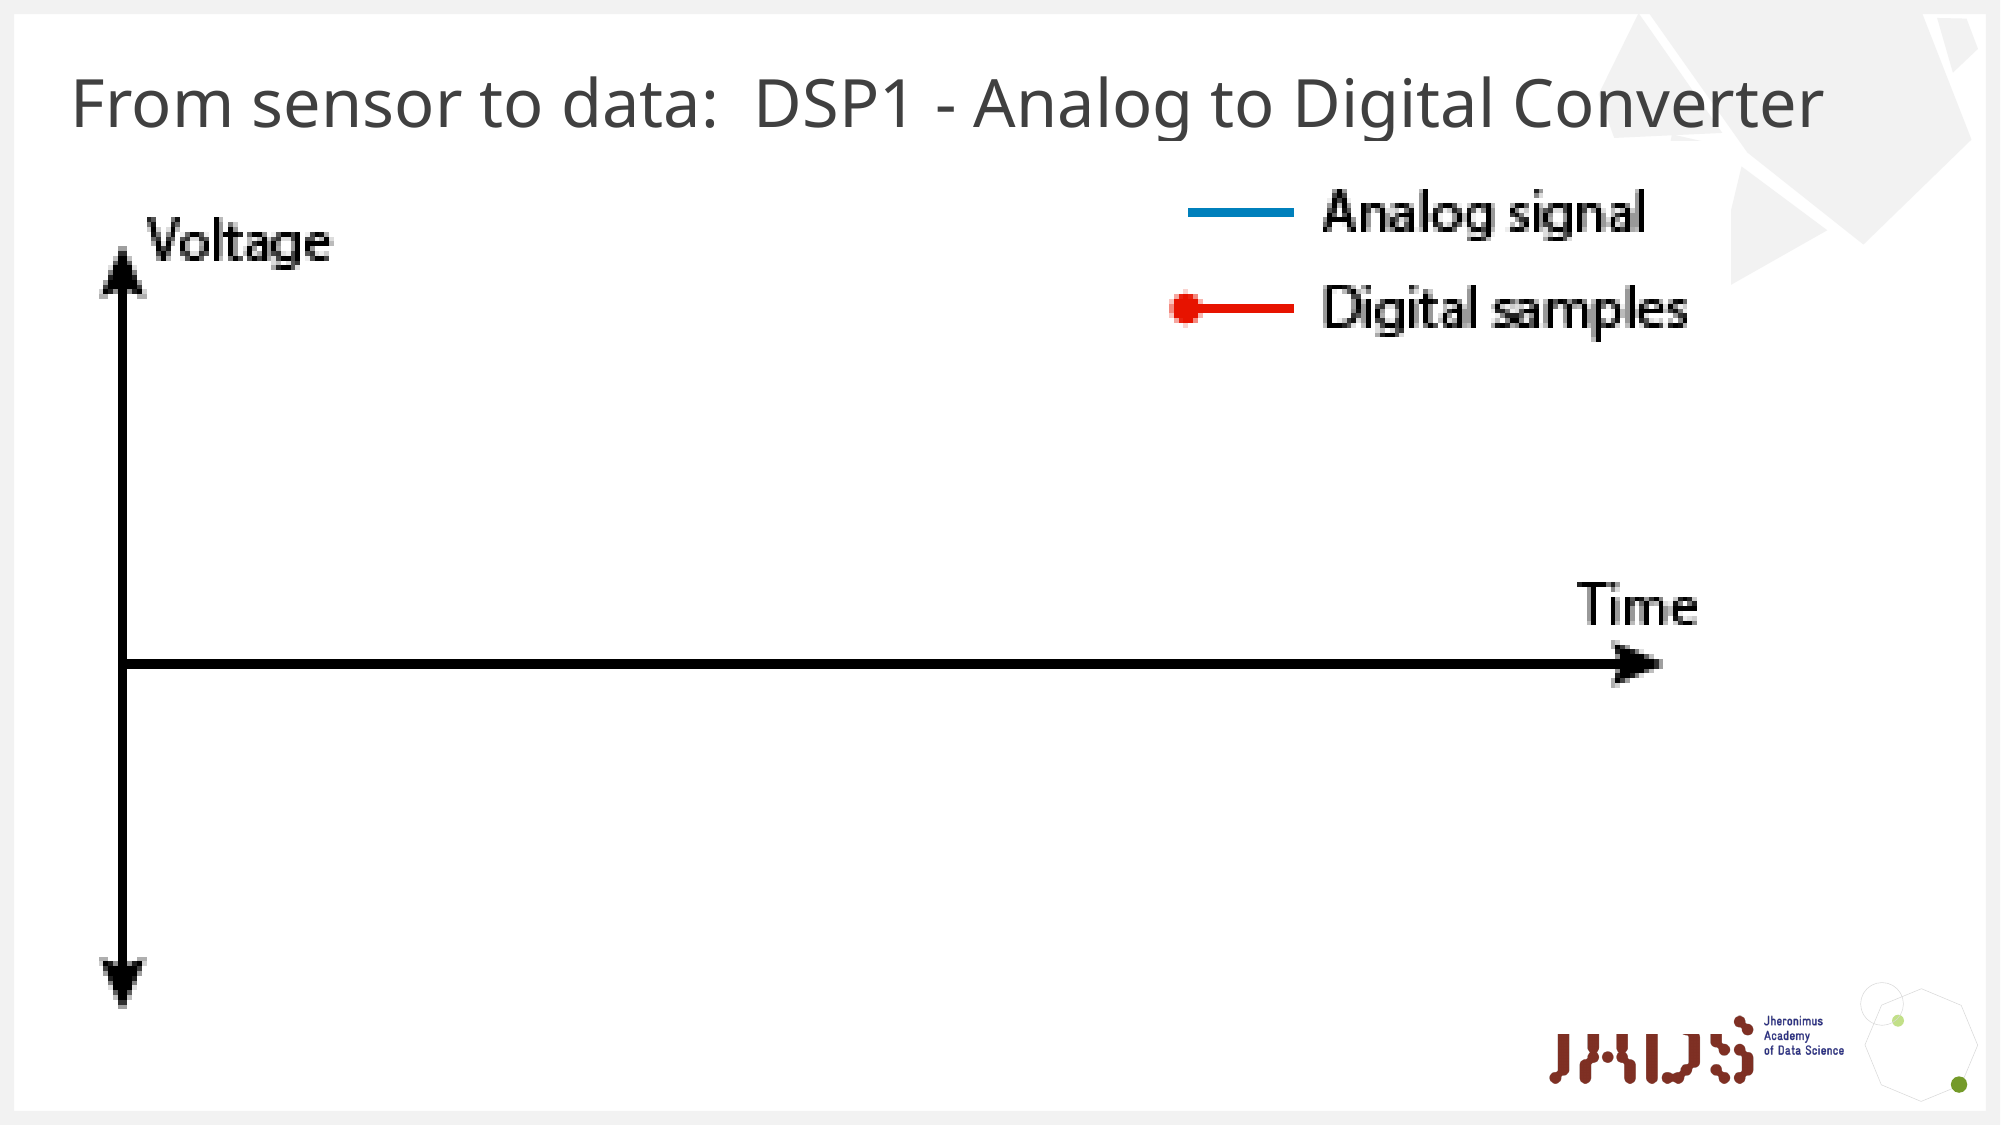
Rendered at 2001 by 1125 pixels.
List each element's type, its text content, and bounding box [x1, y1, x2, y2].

picture [32, 141, 1877, 1117]
title From sensor to data: DSP1 - Analog to Digital Converter [70, 70, 1932, 142]
